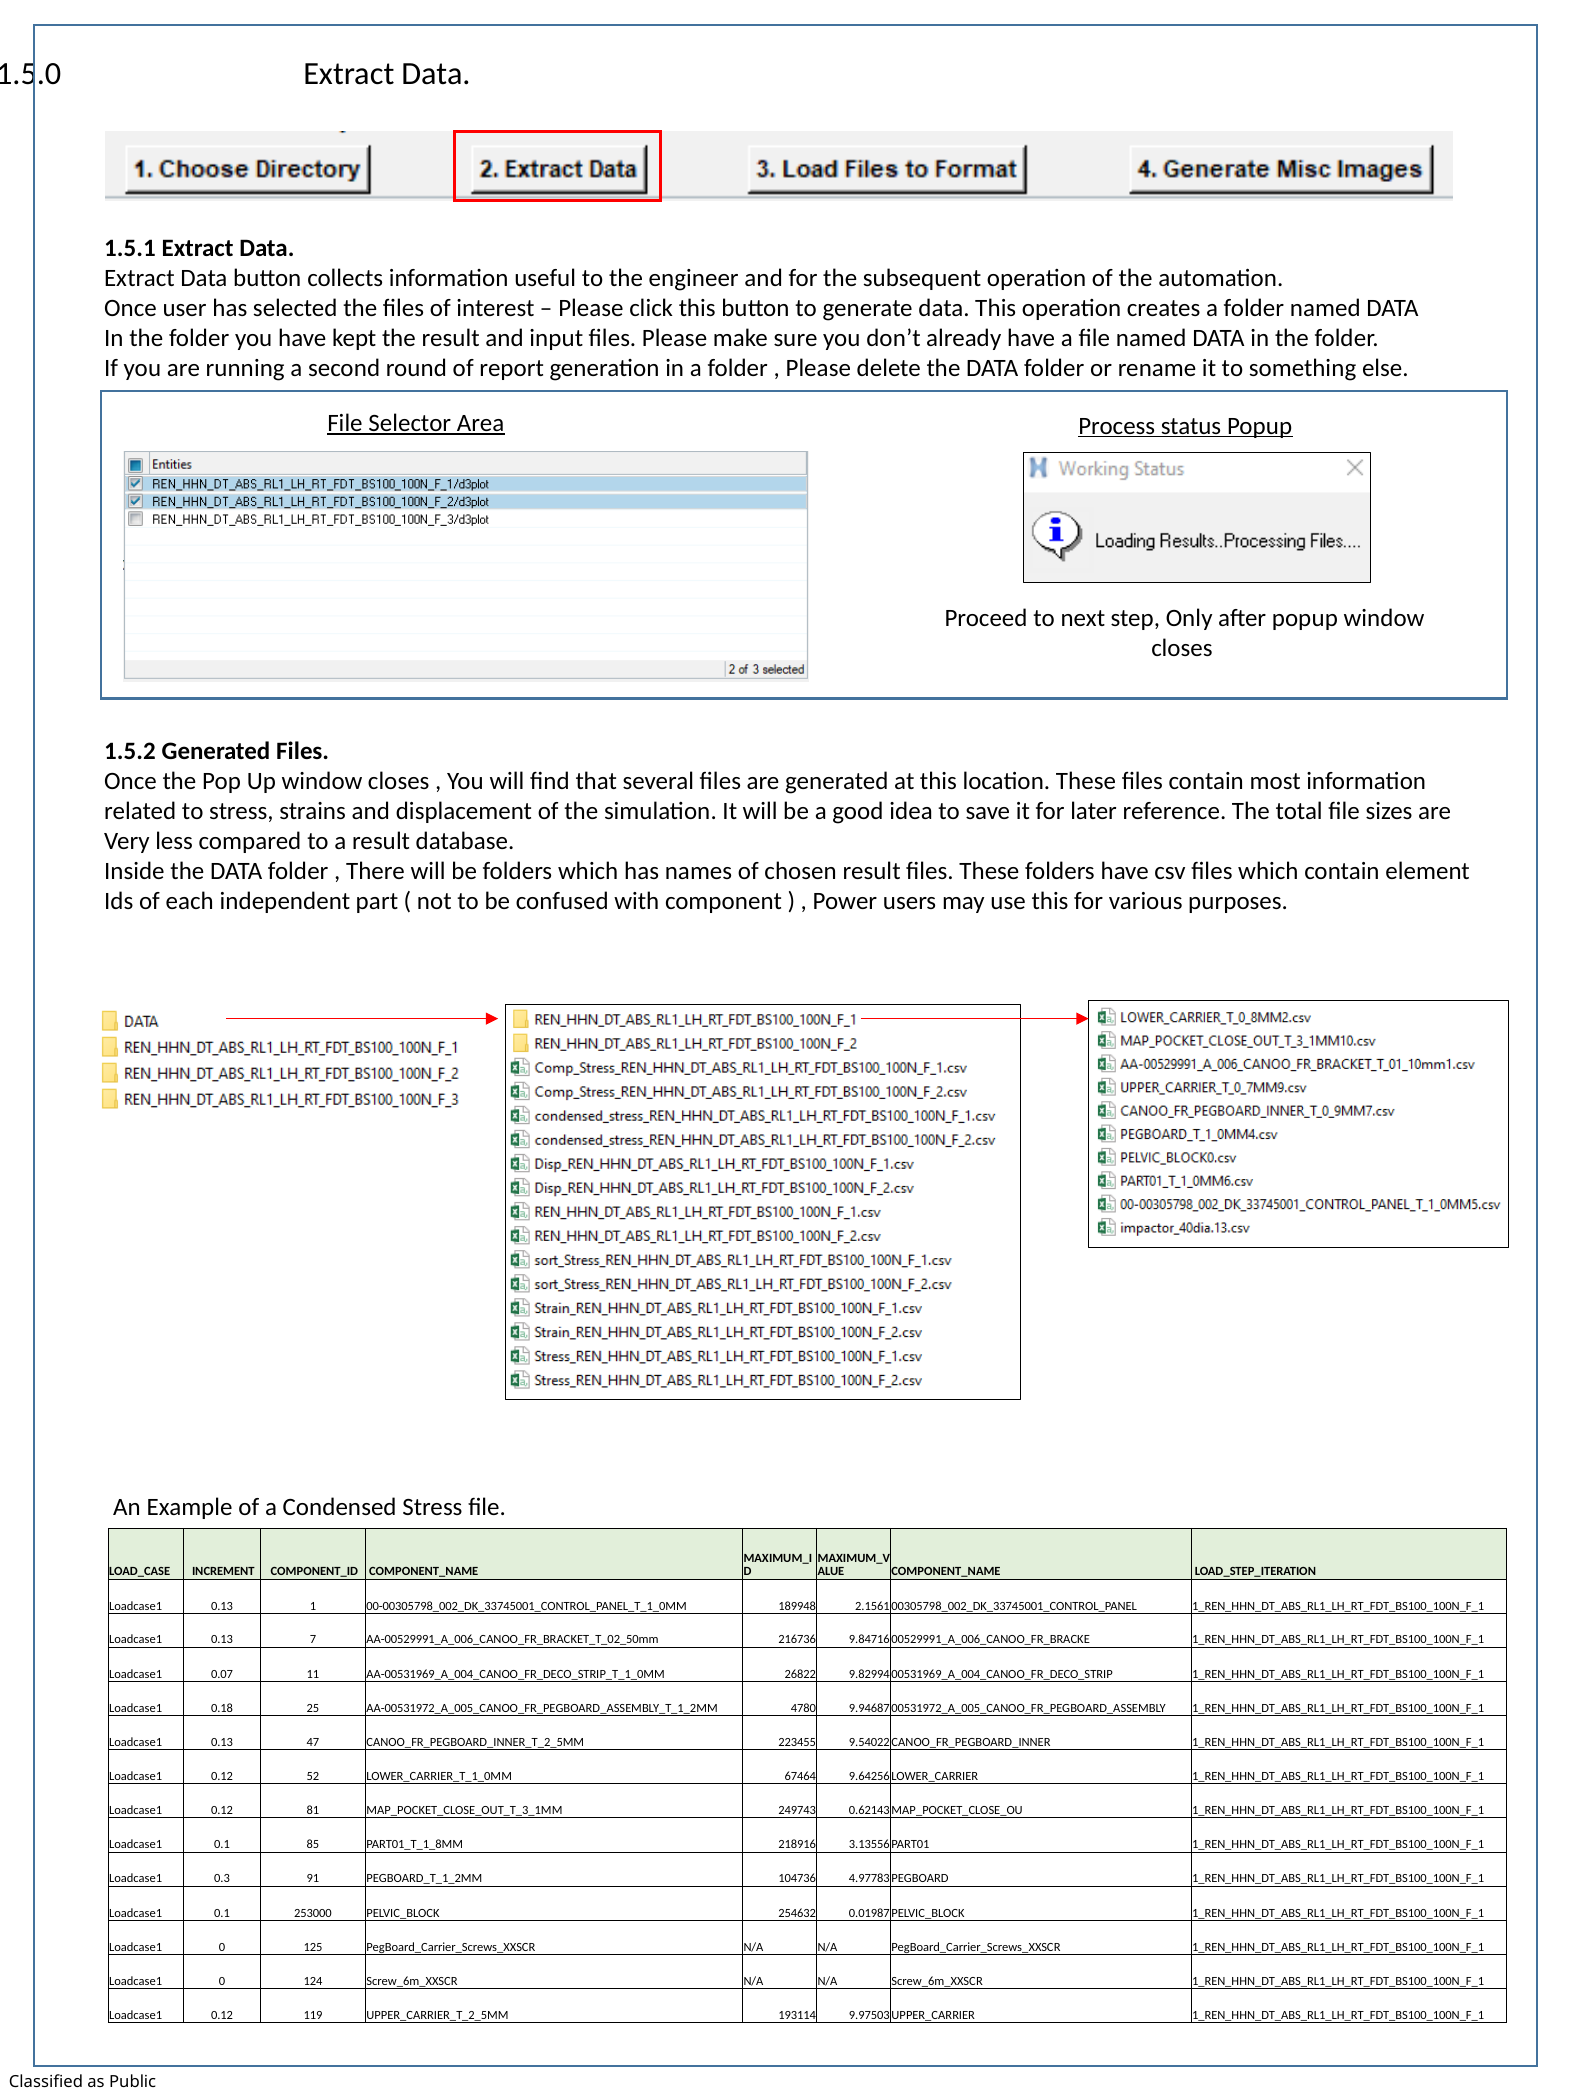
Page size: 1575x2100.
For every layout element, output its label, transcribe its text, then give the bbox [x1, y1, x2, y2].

table_cell 0.1 [184, 1887, 260, 1920]
table_cell 1_REN_HHN_DT_ABS_RL1_LH_RT_FDT_BS100_100N_F_1 [1192, 1955, 1506, 1988]
table_cell 0.1 [184, 1818, 260, 1852]
table_cell 00531972_A_005_CANOO_FR_PEGBOARD_ASSEMBLY [891, 1682, 1191, 1715]
table_cell 52 [261, 1750, 365, 1783]
table_cell Loadcase1 [109, 1614, 183, 1647]
table_cell 00-00305798_002_DK_33745001_CONTROL_PANEL_T_1_0MM [366, 1580, 742, 1613]
table_cell 124 [261, 1955, 365, 1988]
table_cell N/A [743, 1921, 816, 1954]
table_cell 104736 [743, 1853, 816, 1886]
text_box [100, 390, 1508, 700]
table_cell AA-00531969_A_004_CANOO_FR_DECO_STRIP_T_1_0MM [366, 1648, 742, 1681]
table_cell 0.07 [184, 1648, 260, 1681]
table_header LOAD_STEP_ITERATION [1192, 1529, 1506, 1579]
table_cell 1_REN_HHN_DT_ABS_RL1_LH_RT_FDT_BS100_100N_F_1 [1192, 1614, 1506, 1647]
table_cell 216736 [743, 1614, 816, 1647]
table_cell 1_REN_HHN_DT_ABS_RL1_LH_RT_FDT_BS100_100N_F_1 [1192, 1784, 1506, 1817]
table_cell PELVIC_BLOCK [891, 1887, 1191, 1920]
table_cell Screw_6m_XXSCR [366, 1955, 742, 1988]
table_cell 193114 [743, 1989, 816, 2022]
table_cell Loadcase1 [109, 1716, 183, 1749]
table_cell N/A [817, 1955, 890, 1988]
picture [1088, 1000, 1508, 1247]
table_cell 0.12 [184, 1989, 260, 2022]
table_header MAXIMUM_ID [743, 1529, 816, 1579]
table_cell 249743 [743, 1784, 816, 1817]
table_cell 1_REN_HHN_DT_ABS_RL1_LH_RT_FDT_BS100_100N_F_1 [1192, 1682, 1506, 1715]
table_cell 9.82994 [817, 1648, 890, 1681]
picture [1023, 451, 1371, 582]
table_header INCREMENT [184, 1529, 260, 1579]
table_cell CANOO_FR_PEGBOARD_INNER_T_2_5MM [366, 1716, 742, 1749]
picture [96, 1006, 493, 1121]
table_cell 0.13 [184, 1614, 260, 1647]
text_box [33, 24, 1538, 2067]
text_box 1.5.0 Extract Data. [0, 45, 33, 99]
table_cell 223455 [743, 1716, 816, 1749]
table_cell 253000 [261, 1887, 365, 1920]
table_cell 3.13556 [817, 1818, 890, 1852]
table_cell 0.13 [184, 1580, 260, 1613]
table_cell LOWER_CARRIER_T_1_0MM [366, 1750, 742, 1783]
table_cell 9.64256 [817, 1750, 890, 1783]
table_cell 218916 [743, 1818, 816, 1852]
table_cell 47 [261, 1716, 365, 1749]
table_cell 00531969_A_004_CANOO_FR_DECO_STRIP [891, 1648, 1191, 1681]
table_cell 1_REN_HHN_DT_ABS_RL1_LH_RT_FDT_BS100_100N_F_1 [1192, 1750, 1506, 1783]
table_cell 0.62143 [817, 1784, 890, 1817]
table_cell PELVIC_BLOCK [366, 1887, 742, 1920]
table_cell 0.13 [184, 1716, 260, 1749]
table_cell Loadcase1 [109, 1818, 183, 1852]
table_cell 1_REN_HHN_DT_ABS_RL1_LH_RT_FDT_BS100_100N_F_1 [1192, 1853, 1506, 1886]
text_box 1.5.2 Generated Files. Once the Pop Up window closes , You will find that several files are generated at this location. These files contain most information related to stress, strains and displacement of the simulation. It will be a good idea to save it for later reference. The total file sizes are Very less compared to a result database. Inside the DATA folder , There will be folders which has names of chosen result files. These folders have csv files which contain element Ids of each independent part ( not to be confused with component ) , Power users may use this for various purposes. [89, 727, 1508, 922]
table_header LOAD_CASE [109, 1529, 183, 1579]
table_cell 1_REN_HHN_DT_ABS_RL1_LH_RT_FDT_BS100_100N_F_1 [1192, 1887, 1506, 1920]
table_cell 0 [184, 1921, 260, 1954]
table_cell 4780 [743, 1682, 816, 1715]
table_cell 0.01987 [817, 1887, 890, 1920]
table_cell 2.1561 [817, 1580, 890, 1613]
table_cell 0.12 [184, 1784, 260, 1817]
table_cell LOWER_CARRIER [891, 1750, 1191, 1783]
table_cell N/A [817, 1921, 890, 1954]
table_cell Loadcase1 [109, 1853, 183, 1886]
table_cell 85 [261, 1818, 365, 1852]
table_cell 0.12 [184, 1750, 260, 1783]
table_cell UPPER_CARRIER [891, 1989, 1191, 2022]
table_cell UPPER_CARRIER_T_2_5MM [366, 1989, 742, 2022]
table_cell MAP_POCKET_CLOSE_OU [891, 1784, 1191, 1817]
table_cell Loadcase1 [109, 1784, 183, 1817]
table_cell N/A [743, 1955, 816, 1988]
table_header COMPONENT_NAME [366, 1529, 742, 1579]
table_cell 1_REN_HHN_DT_ABS_RL1_LH_RT_FDT_BS100_100N_F_1 [1192, 1921, 1506, 1954]
table_cell Screw_6m_XXSCR [891, 1955, 1191, 1988]
table_cell 1_REN_HHN_DT_ABS_RL1_LH_RT_FDT_BS100_100N_F_1 [1192, 1580, 1506, 1613]
table_cell 254632 [743, 1887, 816, 1920]
table_cell 0.18 [184, 1682, 260, 1715]
table_cell Loadcase1 [109, 1921, 183, 1954]
table_cell 1_REN_HHN_DT_ABS_RL1_LH_RT_FDT_BS100_100N_F_1 [1192, 1648, 1506, 1681]
table_cell 119 [261, 1989, 365, 2022]
table_cell Loadcase1 [109, 1955, 183, 1988]
table_cell 9.84716 [817, 1614, 890, 1647]
table_cell MAP_POCKET_CLOSE_OUT_T_3_1MM [366, 1784, 742, 1817]
table_cell 67464 [743, 1750, 816, 1783]
text_box An Example of a Condensed Stress file. [98, 1482, 522, 1528]
table_cell Loadcase1 [109, 1648, 183, 1681]
table_cell 11 [261, 1648, 365, 1681]
table_header MAXIMUM_VALUE [817, 1529, 890, 1579]
table_cell AA-00529991_A_006_CANOO_FR_BRACKET_T_02_50mm [366, 1614, 742, 1647]
picture [505, 1004, 1020, 1399]
table_cell 1_REN_HHN_DT_ABS_RL1_LH_RT_FDT_BS100_100N_F_1 [1192, 1716, 1506, 1749]
table_cell 4.97783 [817, 1853, 890, 1886]
table_cell 0.3 [184, 1853, 260, 1886]
table_header COMPONENT_NAME [891, 1529, 1191, 1579]
table_cell PEGBOARD_T_1_2MM [366, 1853, 742, 1886]
table_cell 125 [261, 1921, 365, 1954]
table_cell PegBoard_Carrier_Screws_XXSCR [366, 1921, 742, 1954]
table_cell AA-00531972_A_005_CANOO_FR_PEGBOARD_ASSEMBLY_T_1_2MM [366, 1682, 742, 1715]
table_cell Loadcase1 [109, 1682, 183, 1715]
table_cell 91 [261, 1853, 365, 1886]
table_cell 81 [261, 1784, 365, 1817]
table_cell Loadcase1 [109, 1750, 183, 1783]
table_cell 1_REN_HHN_DT_ABS_RL1_LH_RT_FDT_BS100_100N_F_1 [1192, 1989, 1506, 2022]
table_cell PART01_T_1_8MM [366, 1818, 742, 1852]
table_cell 00529991_A_006_CANOO_FR_BRACKE [891, 1614, 1191, 1647]
table_cell Loadcase1 [109, 1989, 183, 2022]
picture [105, 131, 1453, 201]
table_cell 26822 [743, 1648, 816, 1681]
table_cell 0 [184, 1955, 260, 1988]
table_cell 1_REN_HHN_DT_ABS_RL1_LH_RT_FDT_BS100_100N_F_1 [1192, 1818, 1506, 1852]
text_box 1.5.1 Extract Data. Extract Data button collects information useful to the engineer and for the subsequent operation of the automation. Once user has selected the files of interest – Please click this button to generate data. This operation creates a folder named DATA In the folder you have kept the result and input files. Please make sure you don’t already have a file named DATA in the folder. If you are running a second round of report generation in a folder , Please delete the DATA folder or rename it to something else. [89, 223, 1508, 389]
table_cell 9.54022 [817, 1716, 890, 1749]
table_cell PEGBOARD [891, 1853, 1191, 1886]
table_cell 9.94687 [817, 1682, 890, 1715]
table_cell 1 [261, 1580, 365, 1613]
table_cell 25 [261, 1682, 365, 1715]
table_cell 00305798_002_DK_33745001_CONTROL_PANEL [891, 1580, 1191, 1613]
table_cell PART01 [891, 1818, 1191, 1852]
table_cell 9.97503 [817, 1989, 890, 2022]
picture [123, 451, 809, 682]
table_cell PegBoard_Carrier_Screws_XXSCR [891, 1921, 1191, 1954]
table_cell Loadcase1 [109, 1887, 183, 1920]
table_cell 189948 [743, 1580, 816, 1613]
table_cell CANOO_FR_PEGBOARD_INNER [891, 1716, 1191, 1749]
table_header COMPONENT_ID [261, 1529, 365, 1579]
table_cell 7 [261, 1614, 365, 1647]
table_cell Loadcase1 [109, 1580, 183, 1613]
